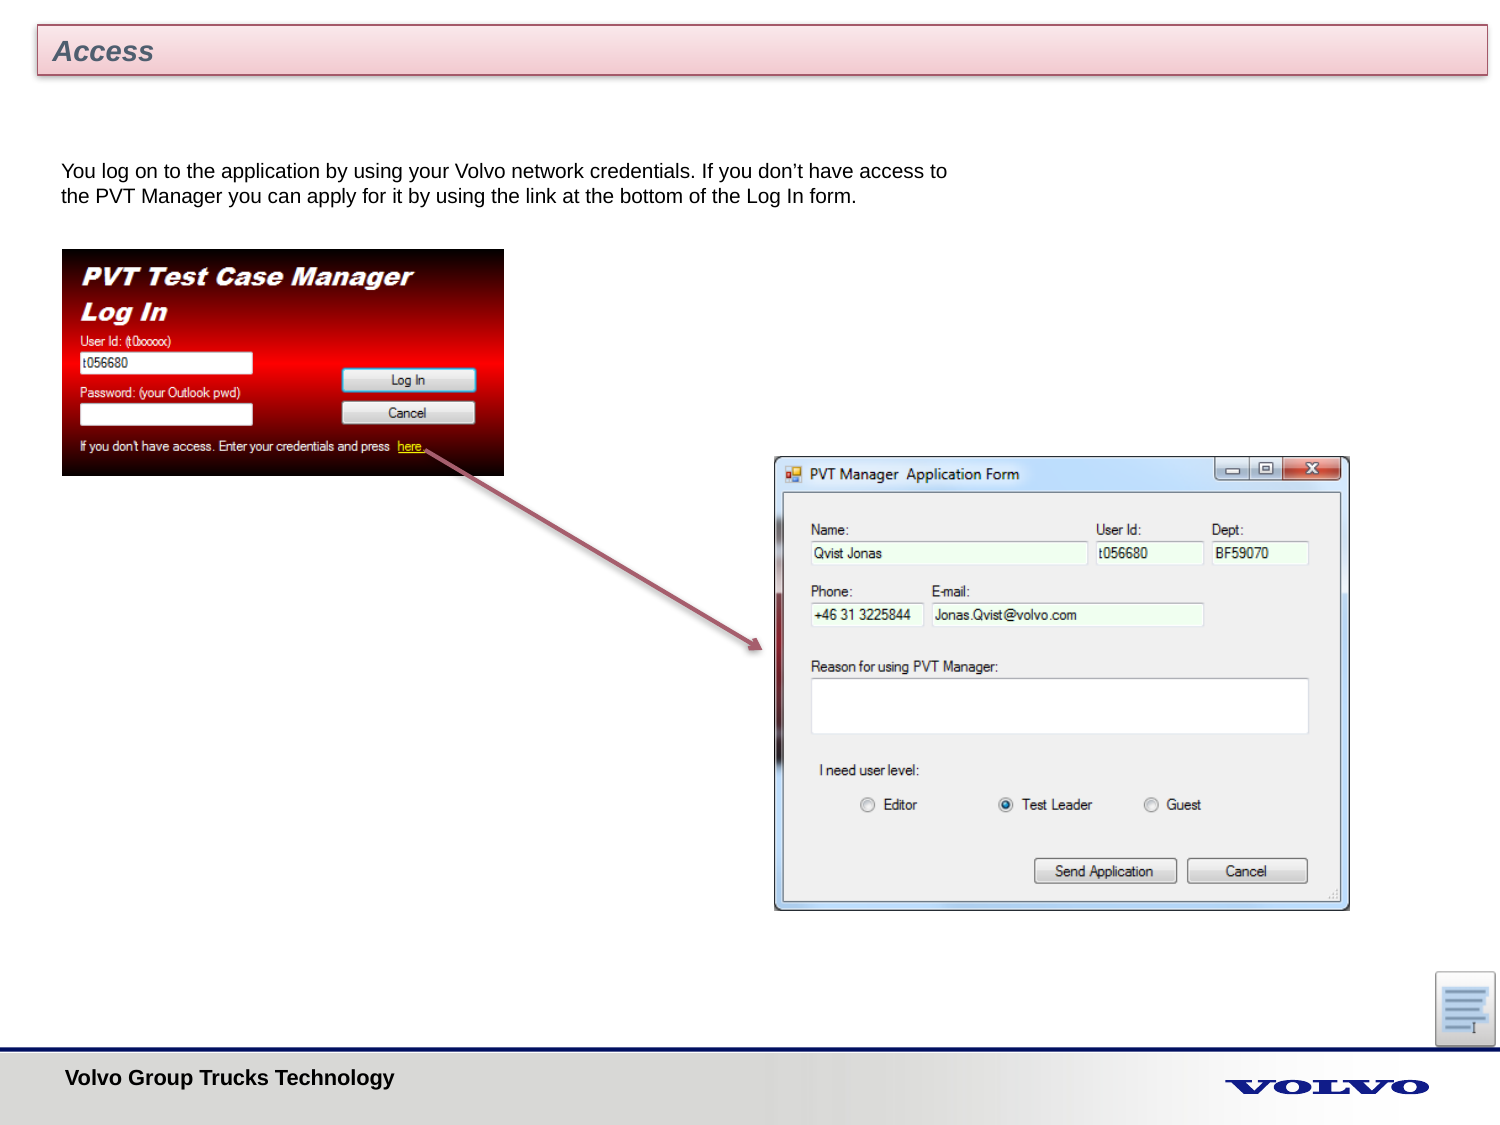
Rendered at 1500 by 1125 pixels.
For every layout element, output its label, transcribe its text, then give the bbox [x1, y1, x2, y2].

picture [1424, 969, 1500, 1051]
text_box Access [37, 24, 1488, 76]
picture [62, 249, 505, 476]
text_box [424, 449, 1351, 912]
picture [0, 1053, 1436, 1125]
text_box You log on to the application by using your Volvo network credentials. If you don’t have access to the PVT Manager you can apply for it by using the link at the bottom of the Log In form. [46, 149, 988, 215]
